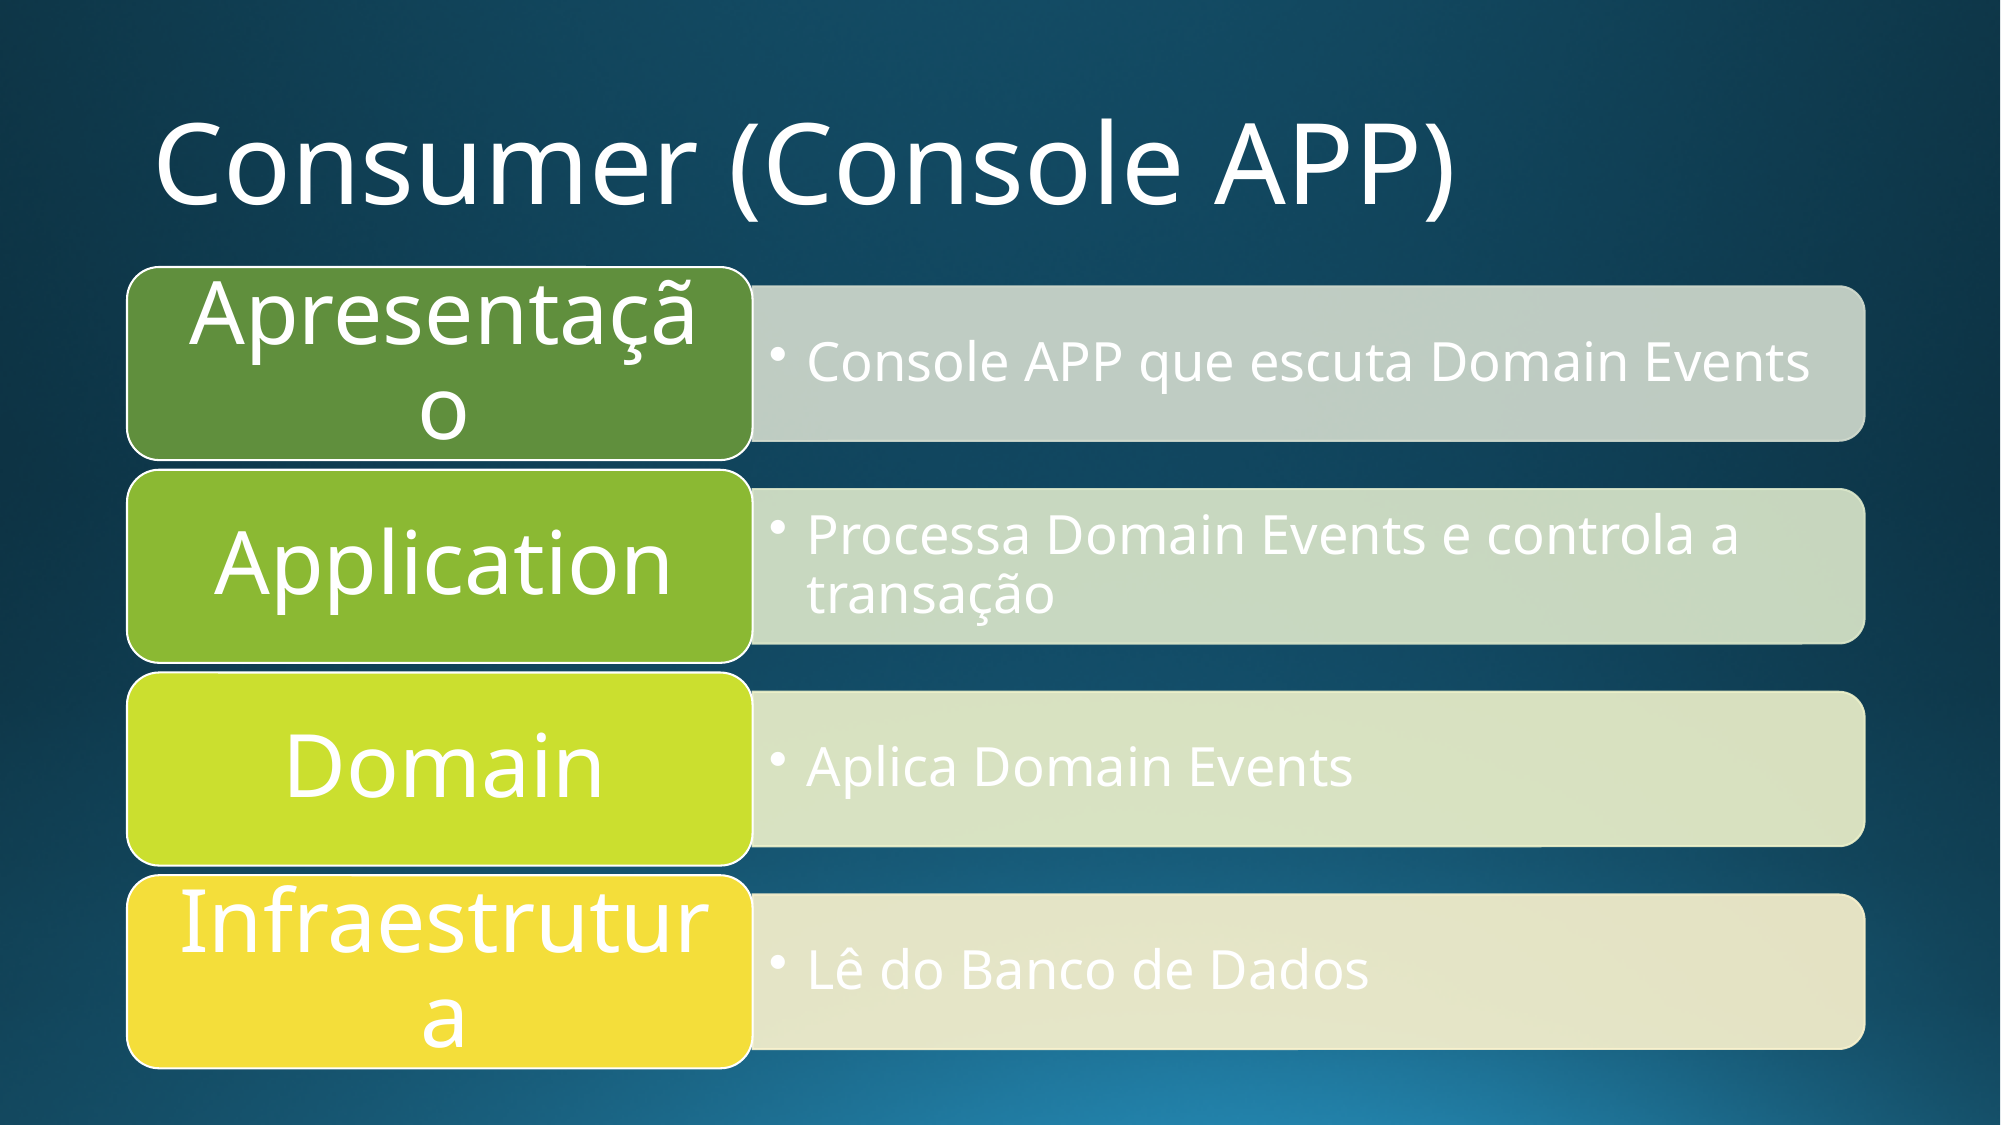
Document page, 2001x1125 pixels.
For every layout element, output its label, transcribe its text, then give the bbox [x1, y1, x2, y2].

picture [0, 0, 2001, 1125]
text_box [126, 266, 1865, 1069]
title Consumer (Console APP) [137, 59, 1863, 266]
